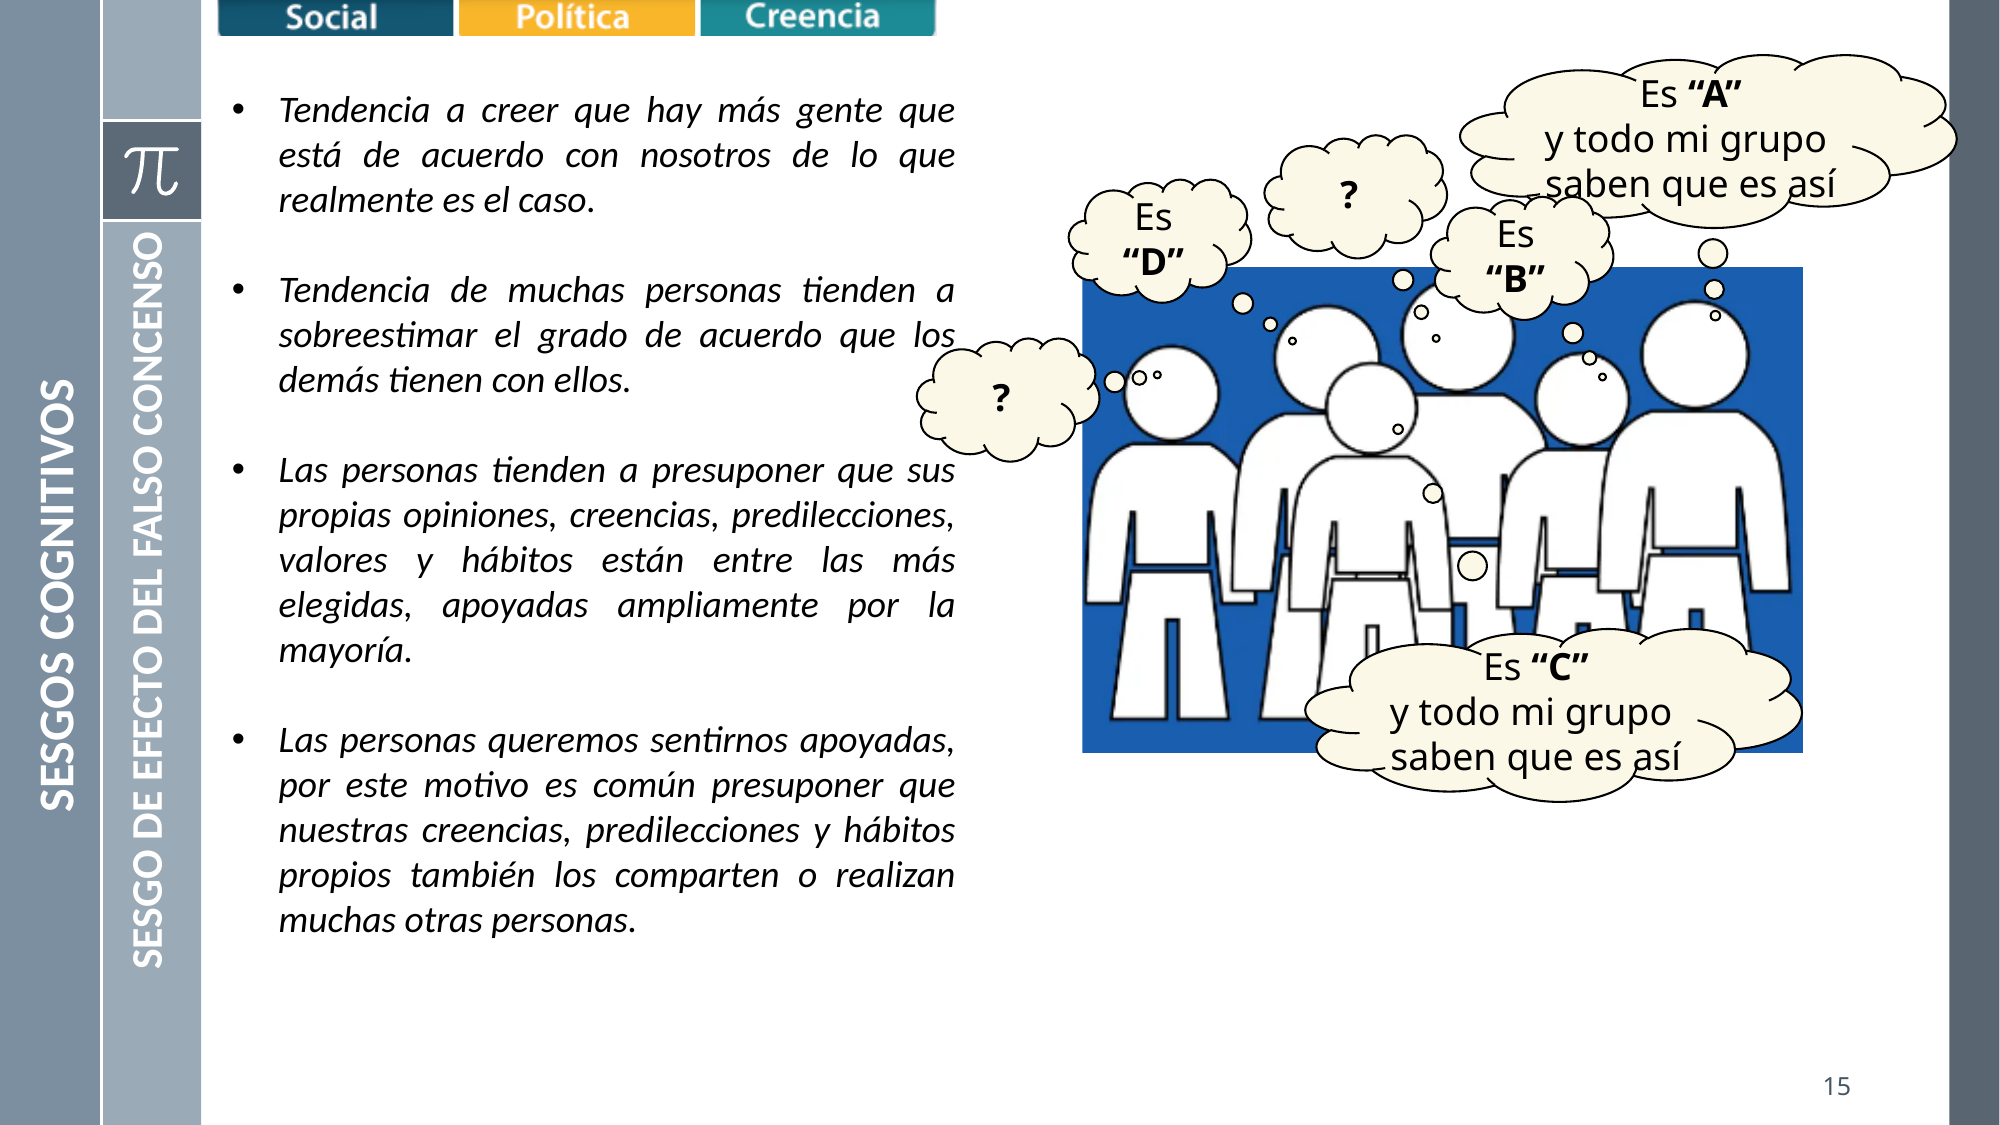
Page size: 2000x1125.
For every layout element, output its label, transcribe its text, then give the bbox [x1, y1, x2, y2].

picture [700, 0, 937, 36]
text_box Es “B” [1429, 195, 1615, 267]
text_box Tendencia a creer que hay más gente que está de acuerdo con nosotros de lo que realmente es el caso. Tendencia de muchas personas tienden a sobreestimar el grado de acuerdo que los demás tienen con ellos. Las personas tienden a presuponer que sus propias opiniones, creencias, predilecciones, valores y hábitos están entre las más elegidas, apoyadas ampliamente por la mayoría. Las personas queremos sentirnos apoyadas, por este motivo es común presuponer que nuestras creencias, predilecciones y hábitos propios también los comparten o realizan muchas otras personas. [217, 78, 971, 948]
text_box Es “A” y todo mi grupo saben que es así [1458, 54, 1958, 230]
picture [1082, 267, 1803, 753]
picture [217, 0, 454, 36]
picture [458, 0, 696, 36]
text_box SESGOS COGNITIVOS [16, 364, 91, 828]
text_box Es “D” [1067, 178, 1253, 280]
text_box SESGO DE EFECTO DEL FALSO CONCENSO [110, 216, 178, 985]
text_box ? [1263, 134, 1449, 260]
slide_number 15 [1766, 1057, 1867, 1118]
text_box ? [915, 337, 1082, 463]
text_box Es “A” y todo mi grupo saben que es así [1697, 238, 1729, 267]
text_box Es “C” y todo mi grupo saben que es así [1316, 753, 1736, 803]
